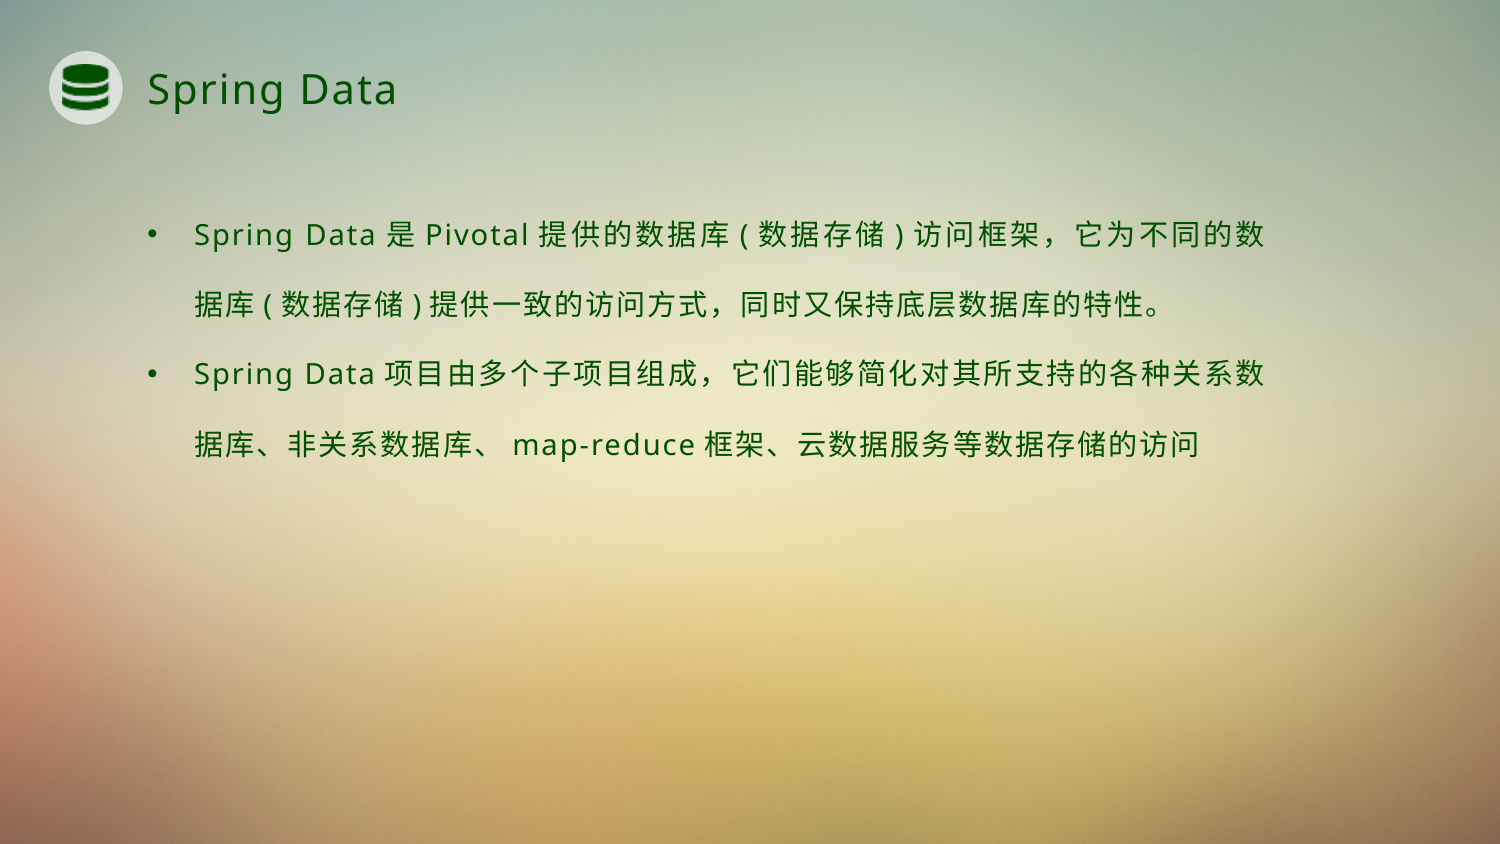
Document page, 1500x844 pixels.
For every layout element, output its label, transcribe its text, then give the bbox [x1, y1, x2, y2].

picture [0, 0, 1500, 844]
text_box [49, 51, 810, 125]
text_box Spring Data是Pivotal提供的数据库(数据存储)访问框架，它为不同的数据库(数据存储)提供一致的访问方式，同时又保持底层数据库的特性。 Spring Data项目由多个子项目组成，它们能够简化对其所支持的各种关系数据库、非关系数据库、map-reduce框架、云数据服务等数据存储的访问 [132, 173, 1282, 548]
